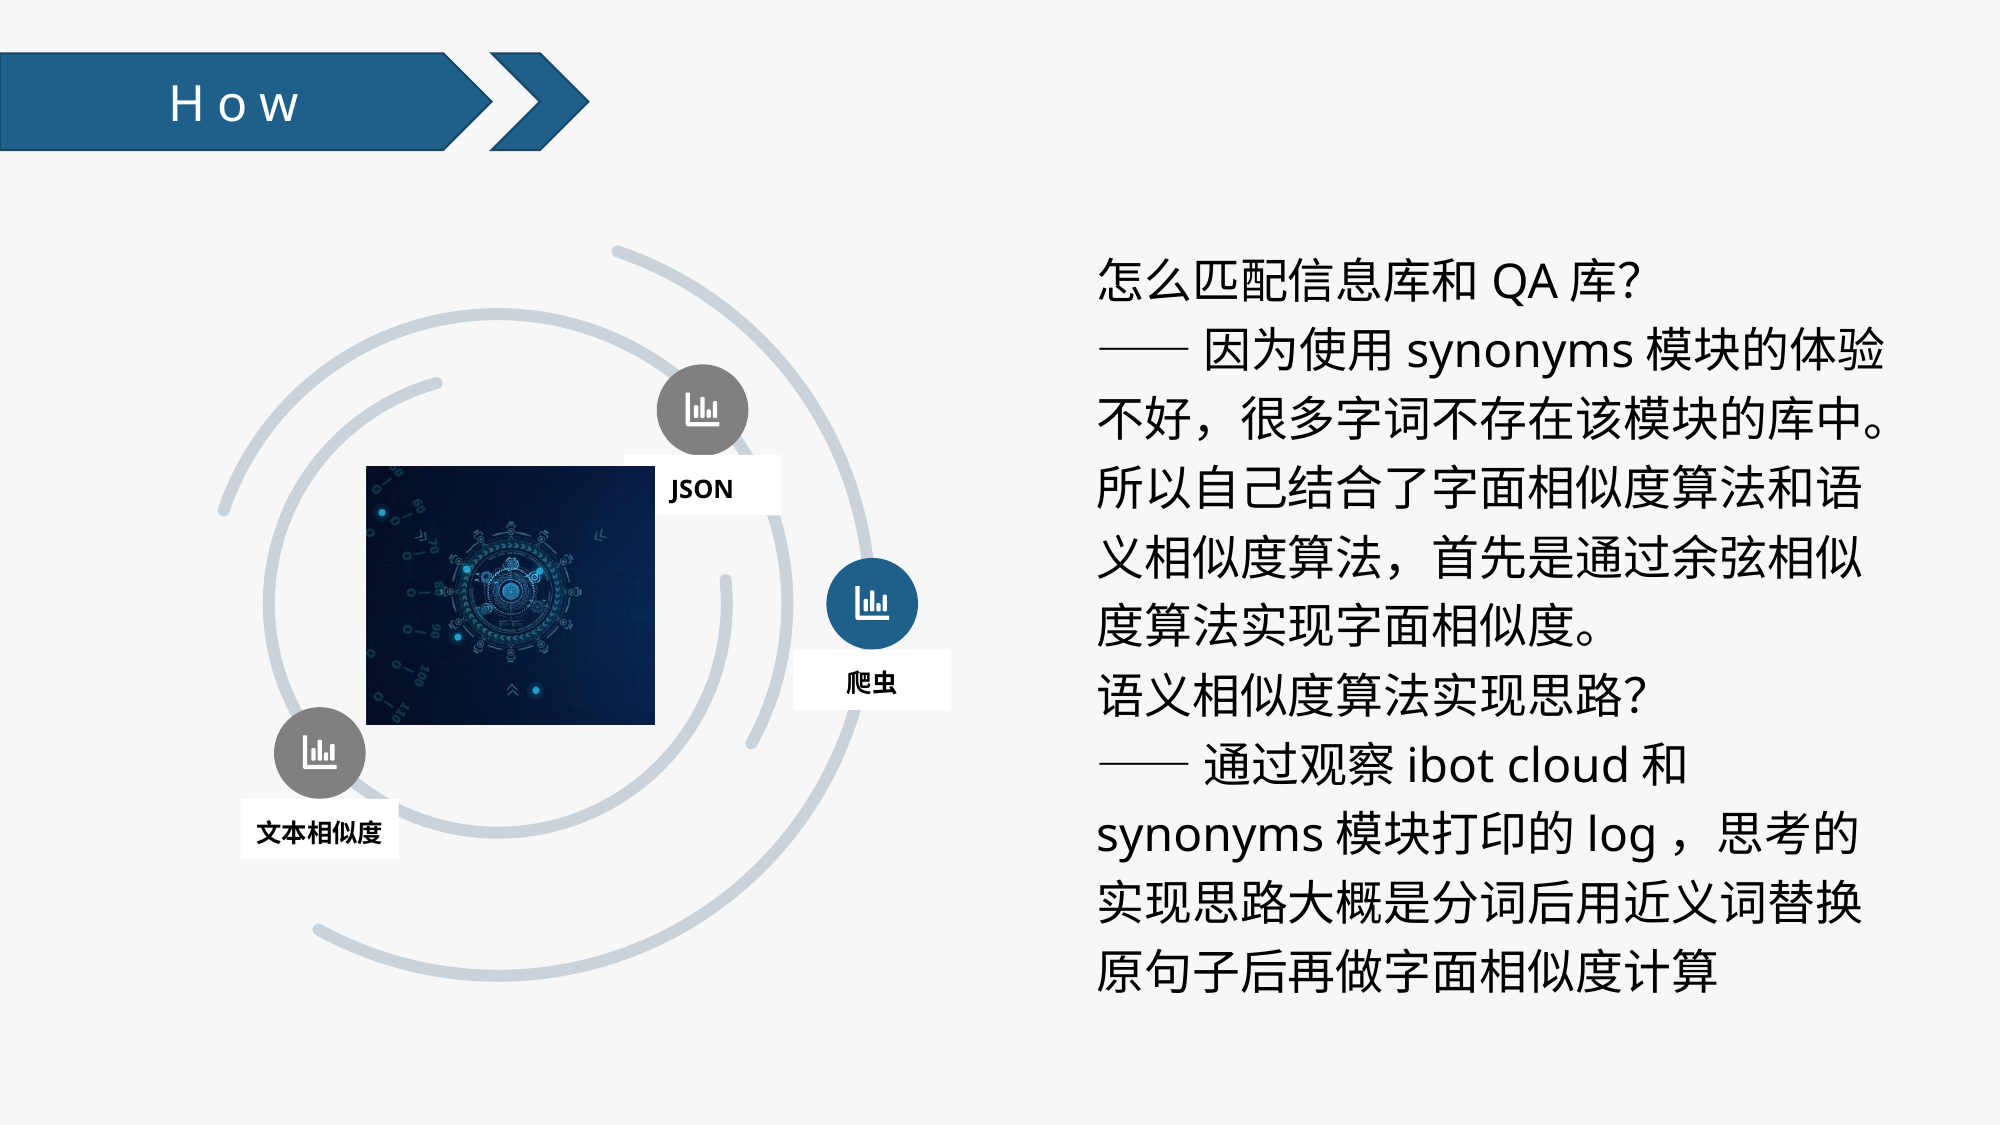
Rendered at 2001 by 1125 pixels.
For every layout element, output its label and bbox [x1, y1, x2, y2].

picture [366, 466, 655, 725]
text_box [0, 53, 589, 150]
text_box [125, 231, 1917, 1007]
